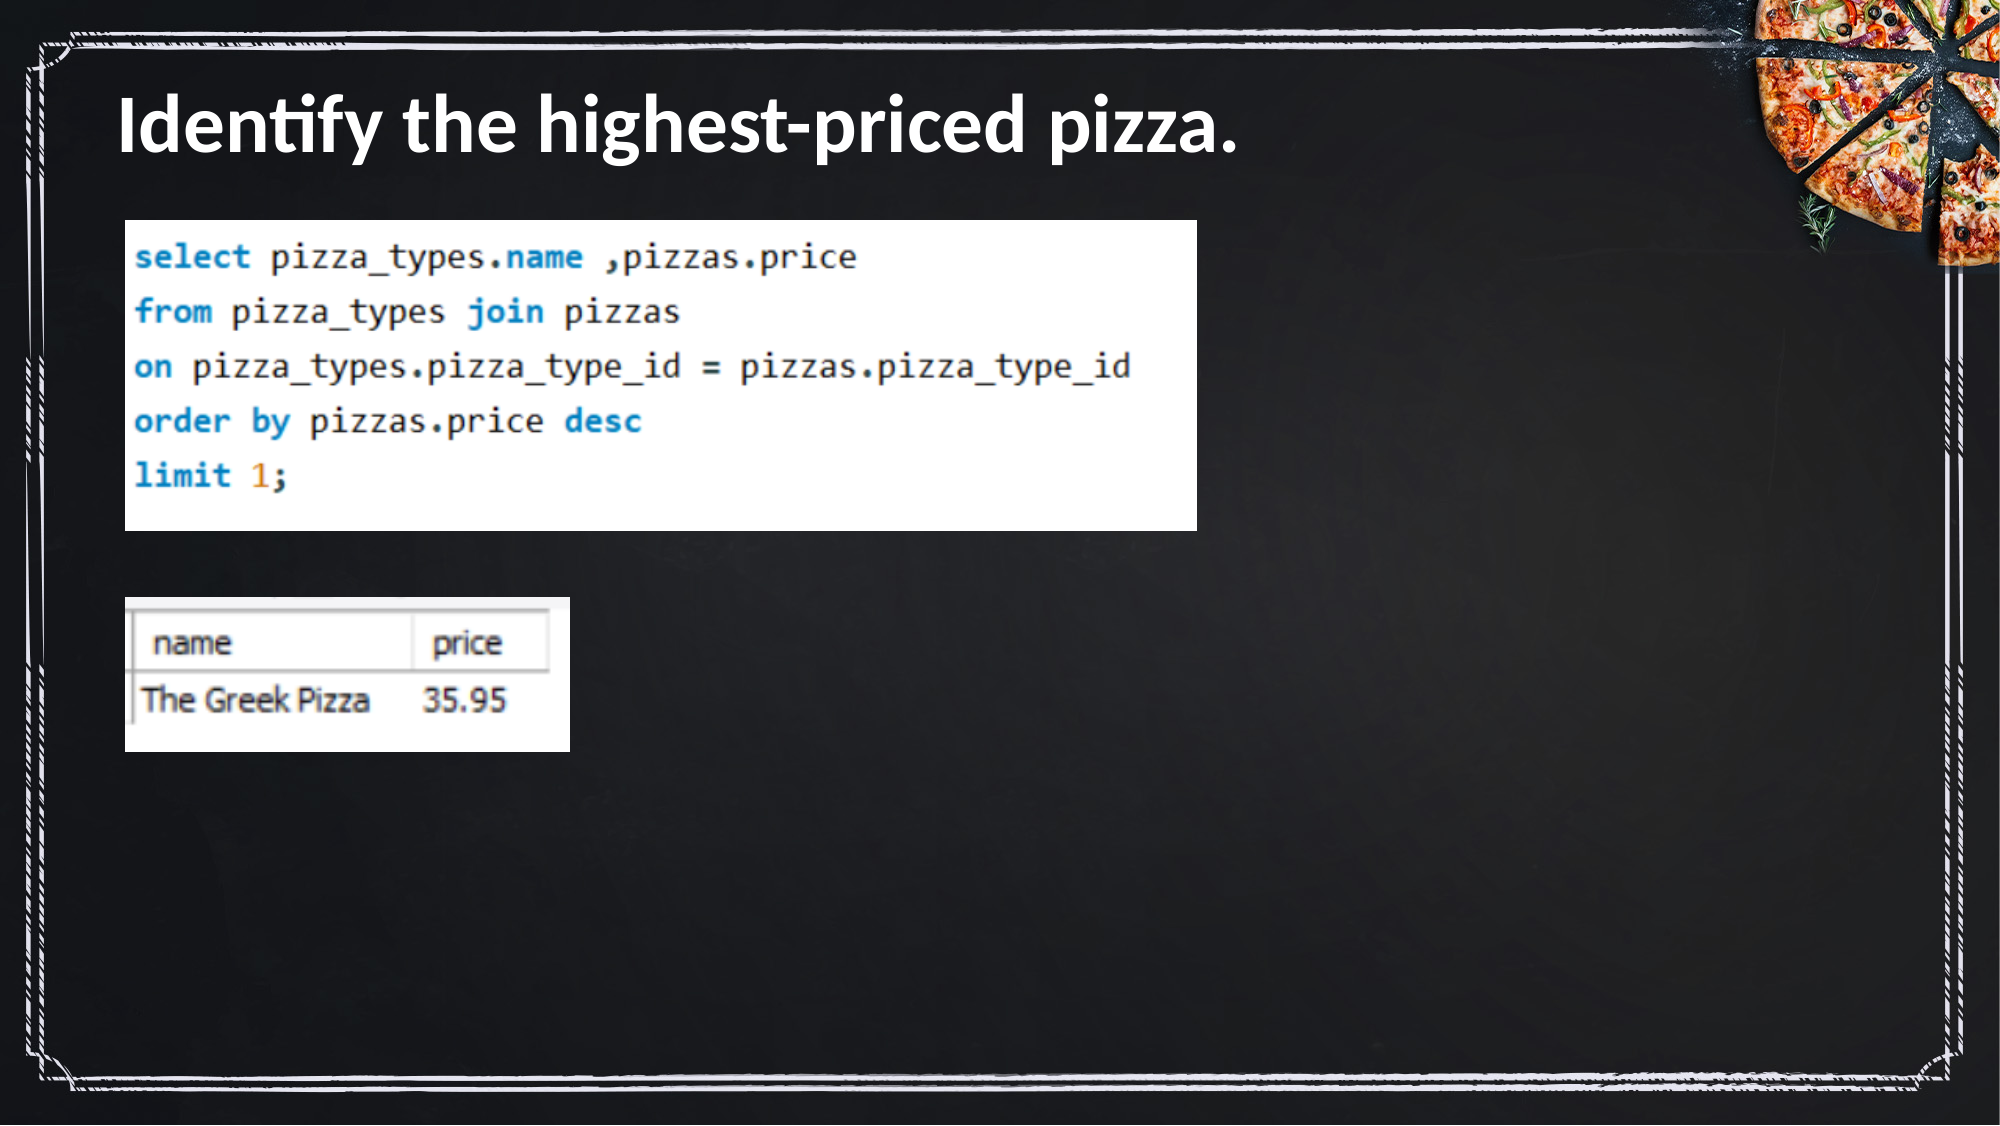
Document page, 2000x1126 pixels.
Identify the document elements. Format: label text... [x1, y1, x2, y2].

title Identify the highest-priced pizza. [99, 41, 1900, 197]
picture [0, 0, 2000, 1125]
